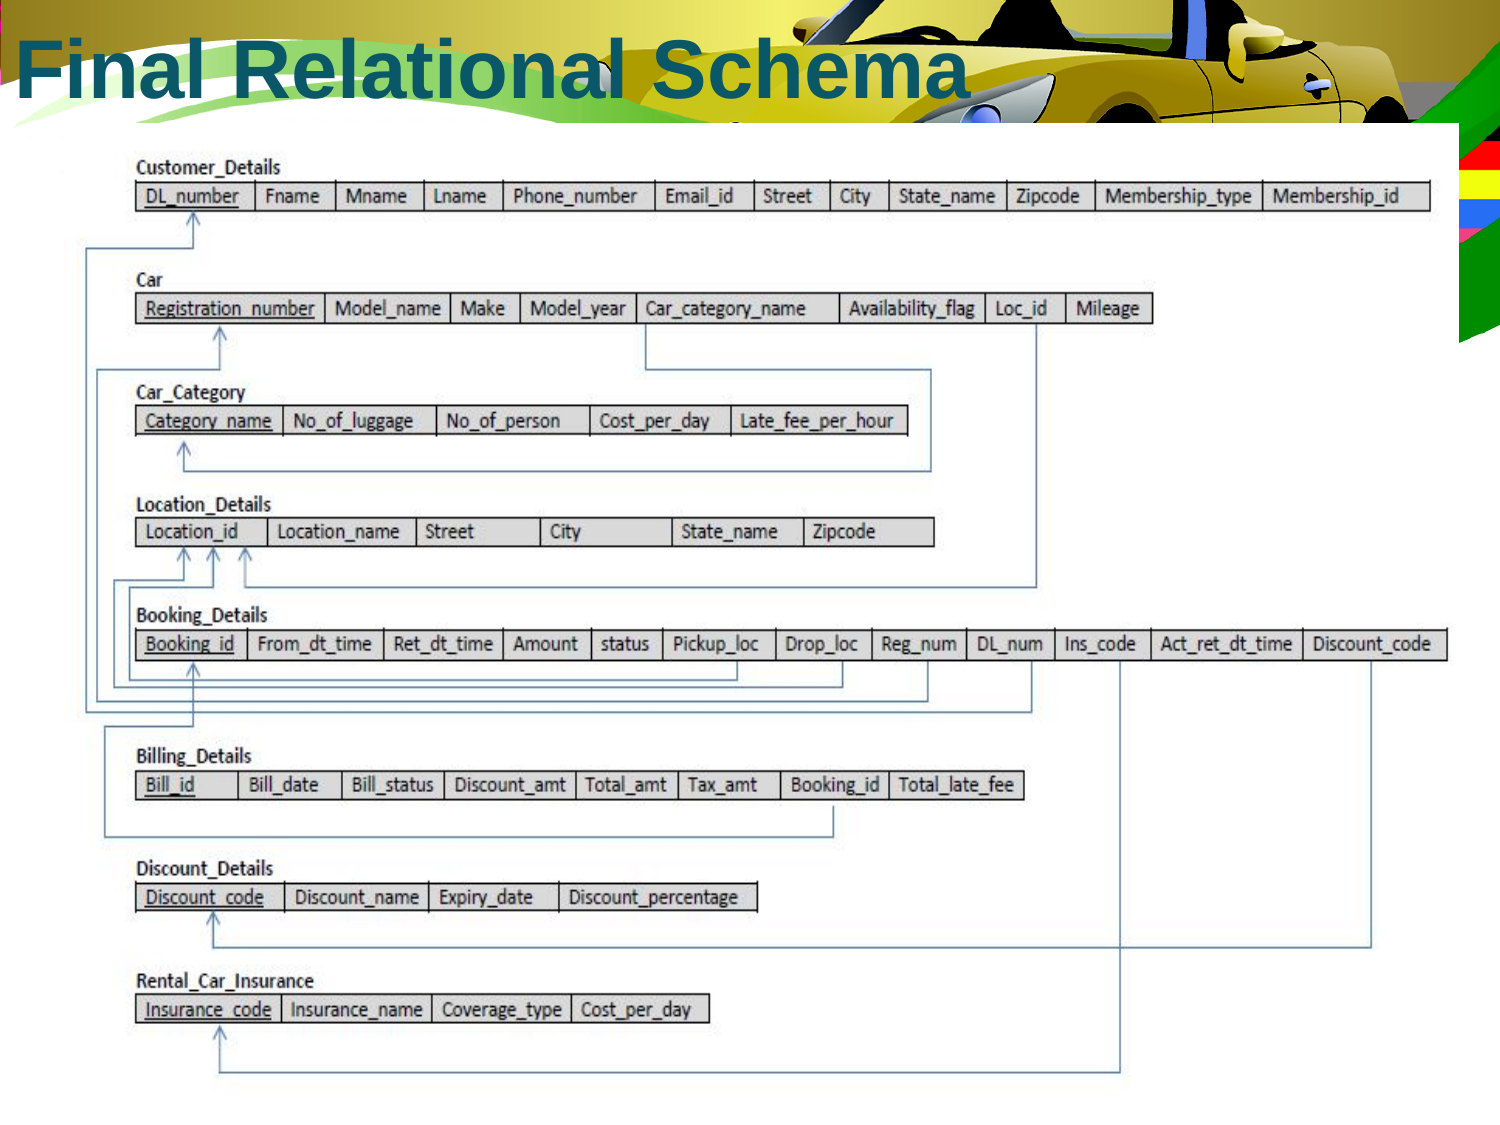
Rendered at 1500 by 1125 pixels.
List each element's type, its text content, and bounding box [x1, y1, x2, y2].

text_box Final Relational Schema [0, 7, 987, 123]
picture [0, 0, 1500, 1125]
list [64, 123, 1459, 1107]
